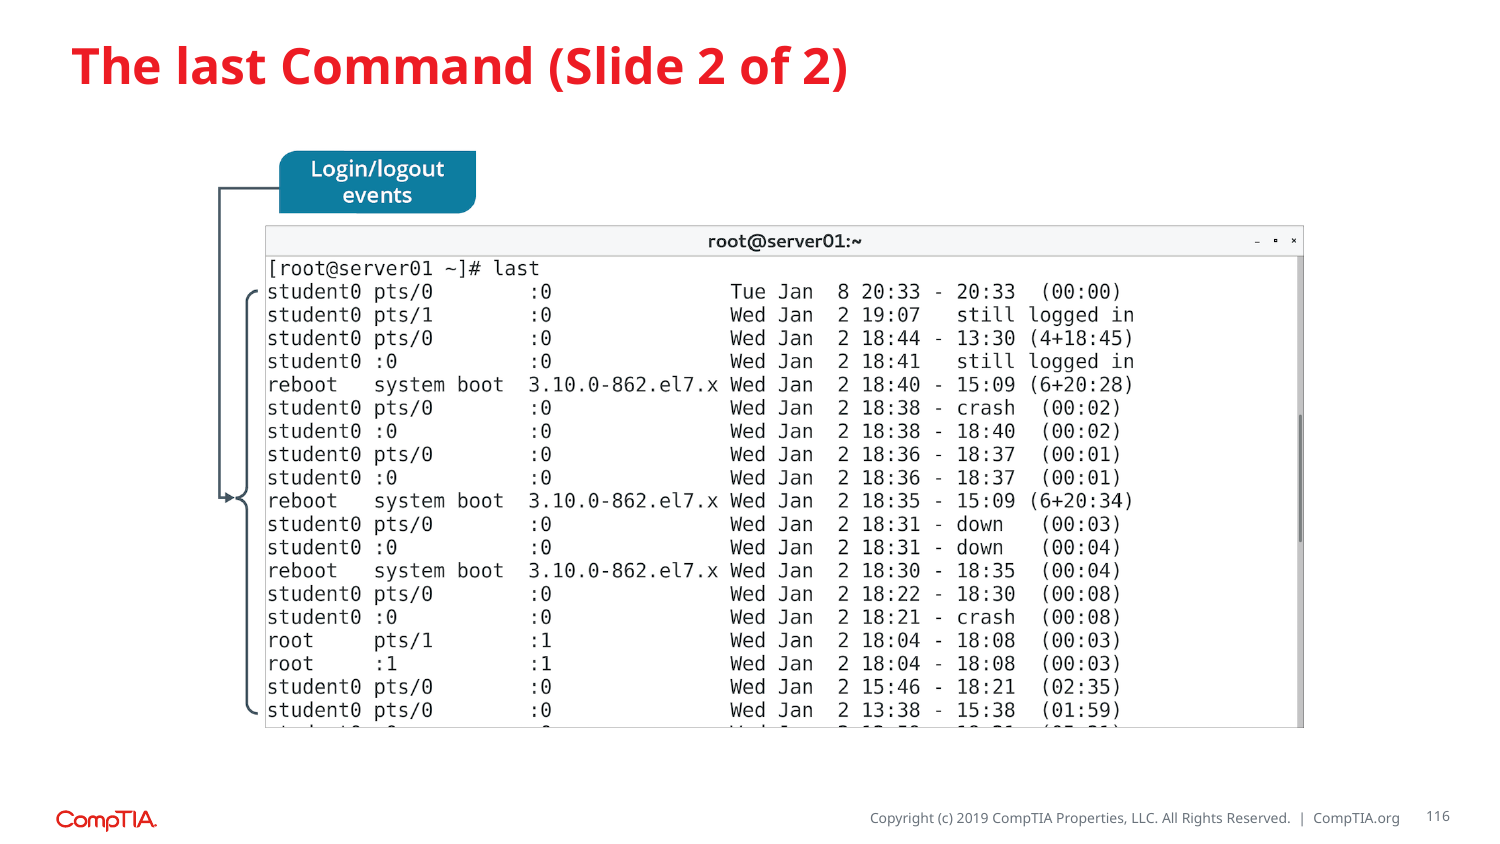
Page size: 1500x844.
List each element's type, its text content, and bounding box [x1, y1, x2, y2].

slide_number 116 [1407, 800, 1450, 835]
title The last Command (Slide 2 of 2) [56, 12, 1444, 117]
picture [196, 116, 1304, 728]
